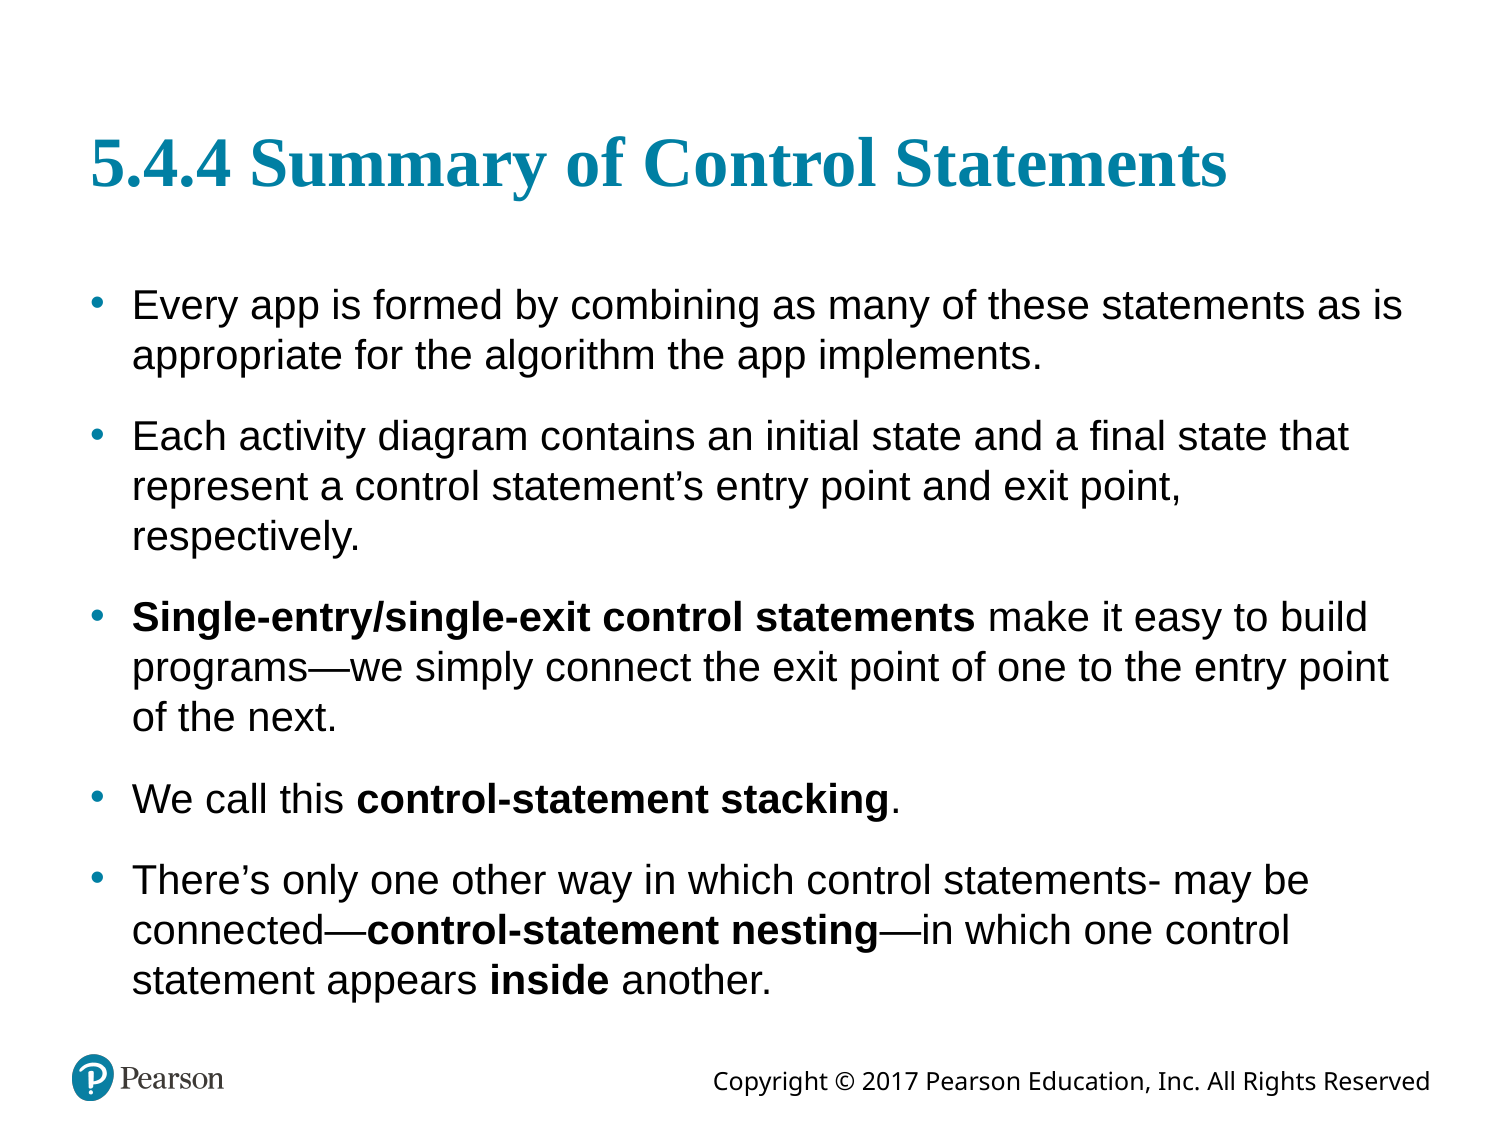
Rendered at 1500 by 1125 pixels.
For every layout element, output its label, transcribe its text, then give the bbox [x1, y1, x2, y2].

picture [72, 1087, 83, 1101]
list Every app is formed by combining as many of these statements as is appropriate for the algorithm the app implements. Each activity diagram contains an initial state and a final state that represent a control statement’s entry point and exit point, respectively. Single-entry/single-exit control statements make it easy to build programs—we simply connect the exit point of one to the entry point of the next. We call this control-statement stacking. There’s only one other way in which control statements- may be connected—control-statement nesting—in which one control statement appears inside another. [75, 262, 1425, 1040]
picture [98, 1054, 224, 1101]
picture [80, 1063, 106, 1088]
picture [72, 1054, 88, 1070]
title 5.4.4 Summary of Control Statements [75, 35, 1425, 216]
